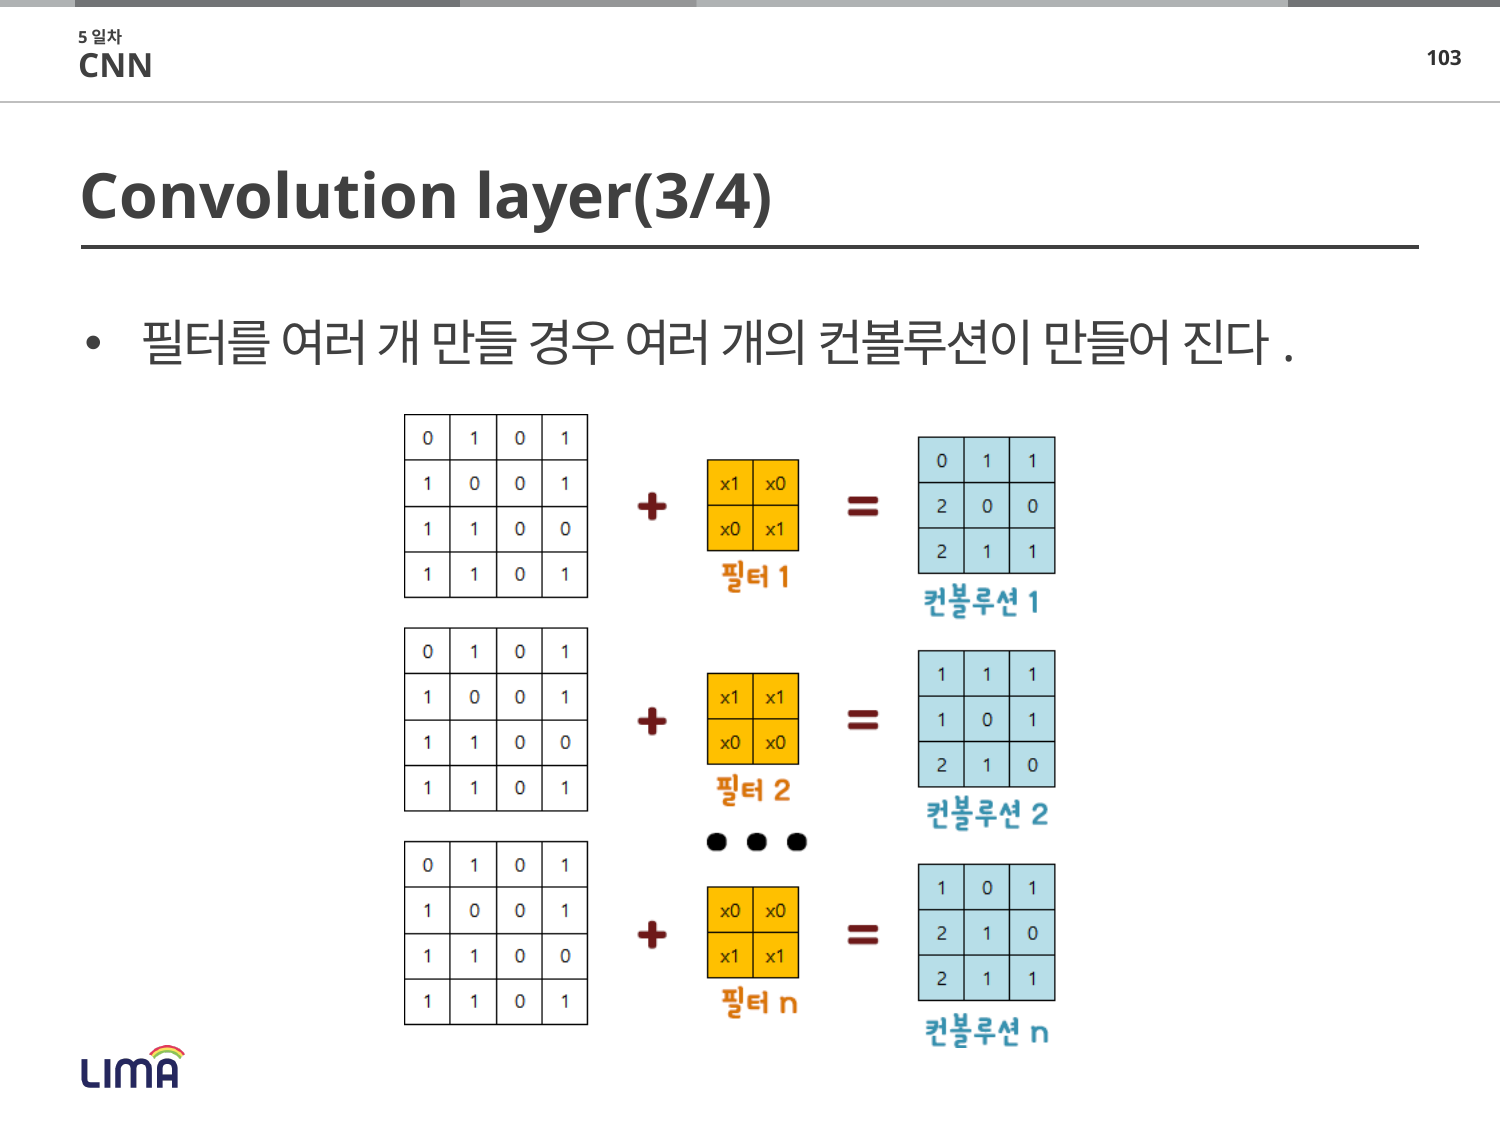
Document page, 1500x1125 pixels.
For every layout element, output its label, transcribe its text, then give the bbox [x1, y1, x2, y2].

title Convolution layer(3/4) [65, 148, 1416, 257]
picture [0, 0, 1500, 23]
picture [404, 414, 1057, 1049]
text_box 5일차 CNN [61, 21, 476, 93]
picture [81, 1045, 185, 1088]
list 필터를 여러 개 만들 경우 여러 개의 컨볼루션이 만들어 진다. [69, 304, 1413, 966]
